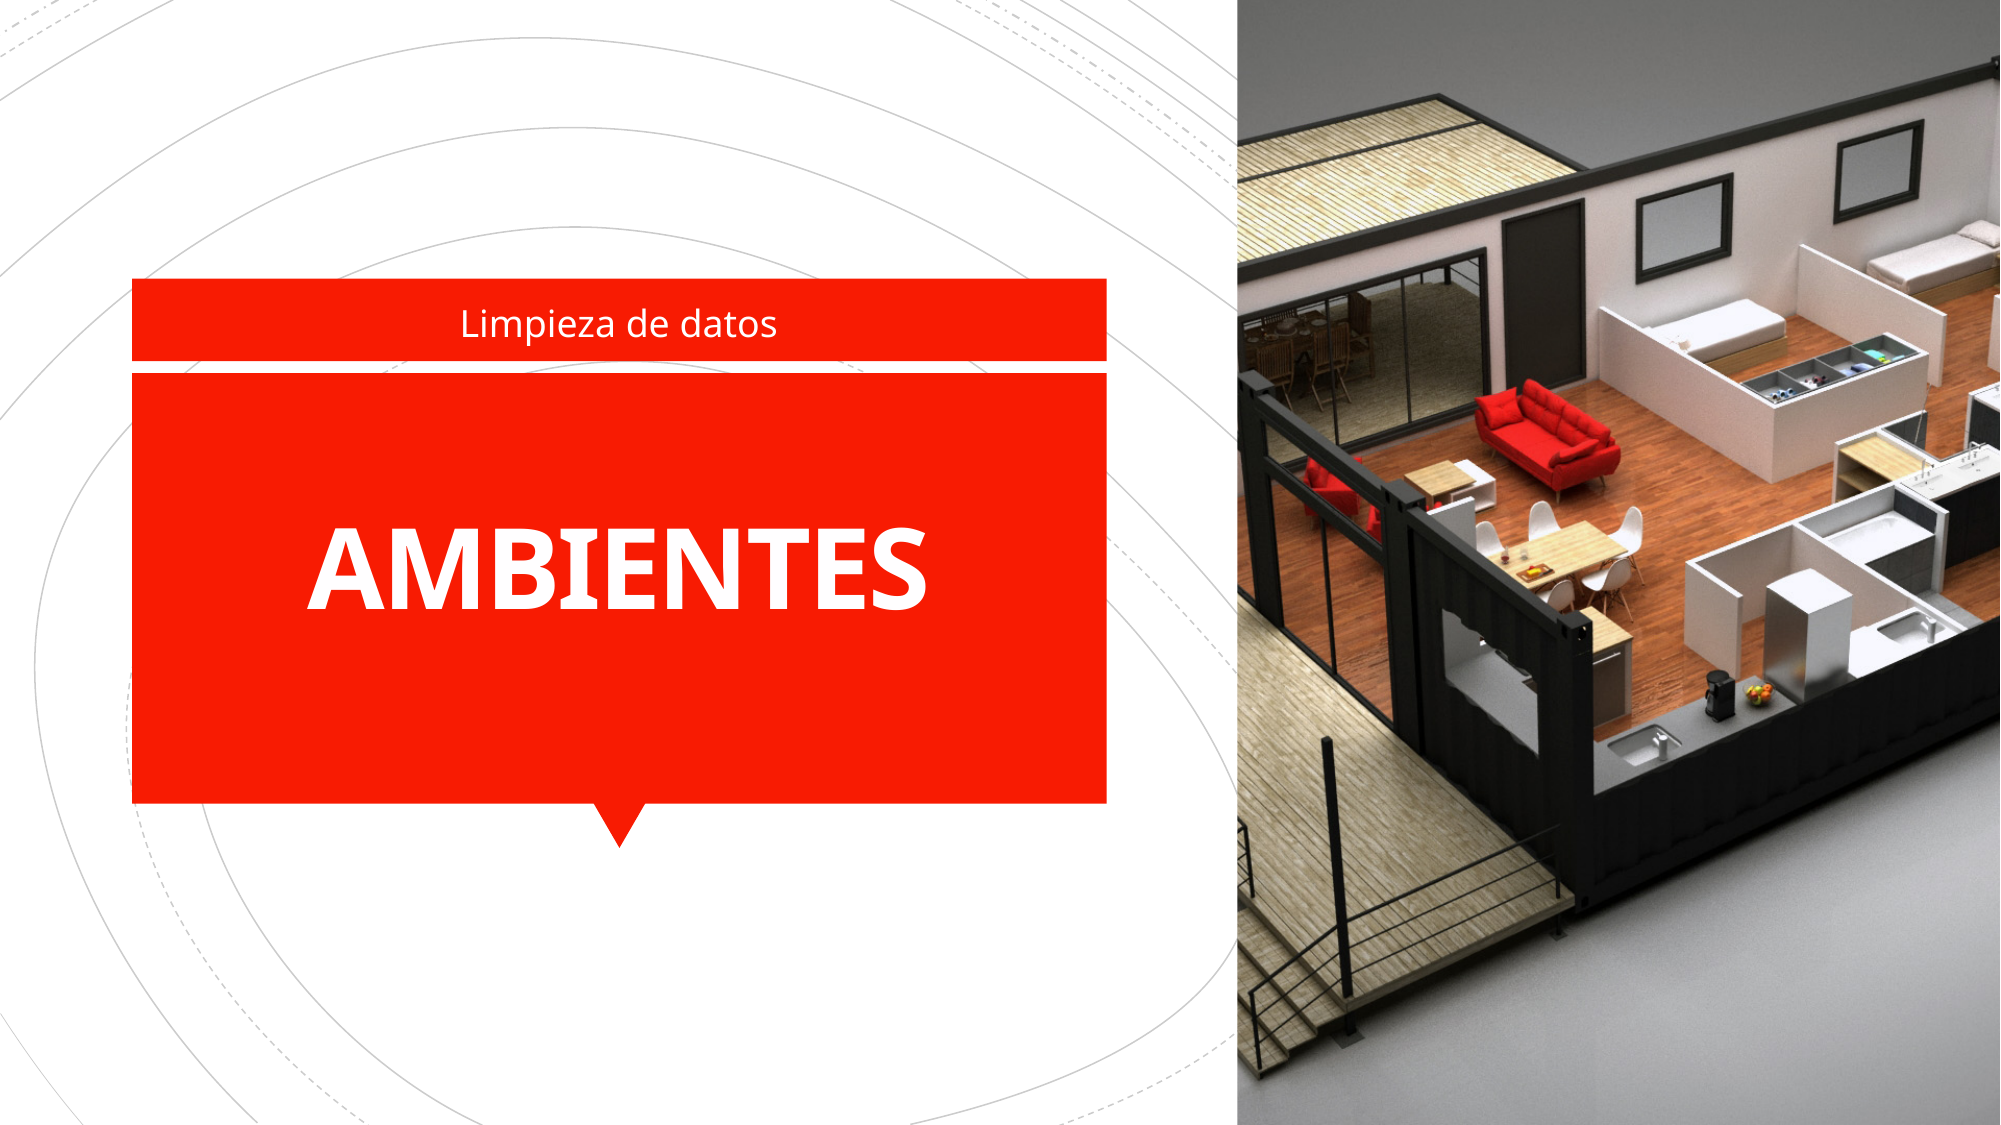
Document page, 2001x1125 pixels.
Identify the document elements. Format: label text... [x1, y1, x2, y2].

title AMBIENTES [145, 439, 1093, 634]
list Limpieza de datos [145, 283, 1093, 430]
picture [1237, 0, 2000, 1125]
